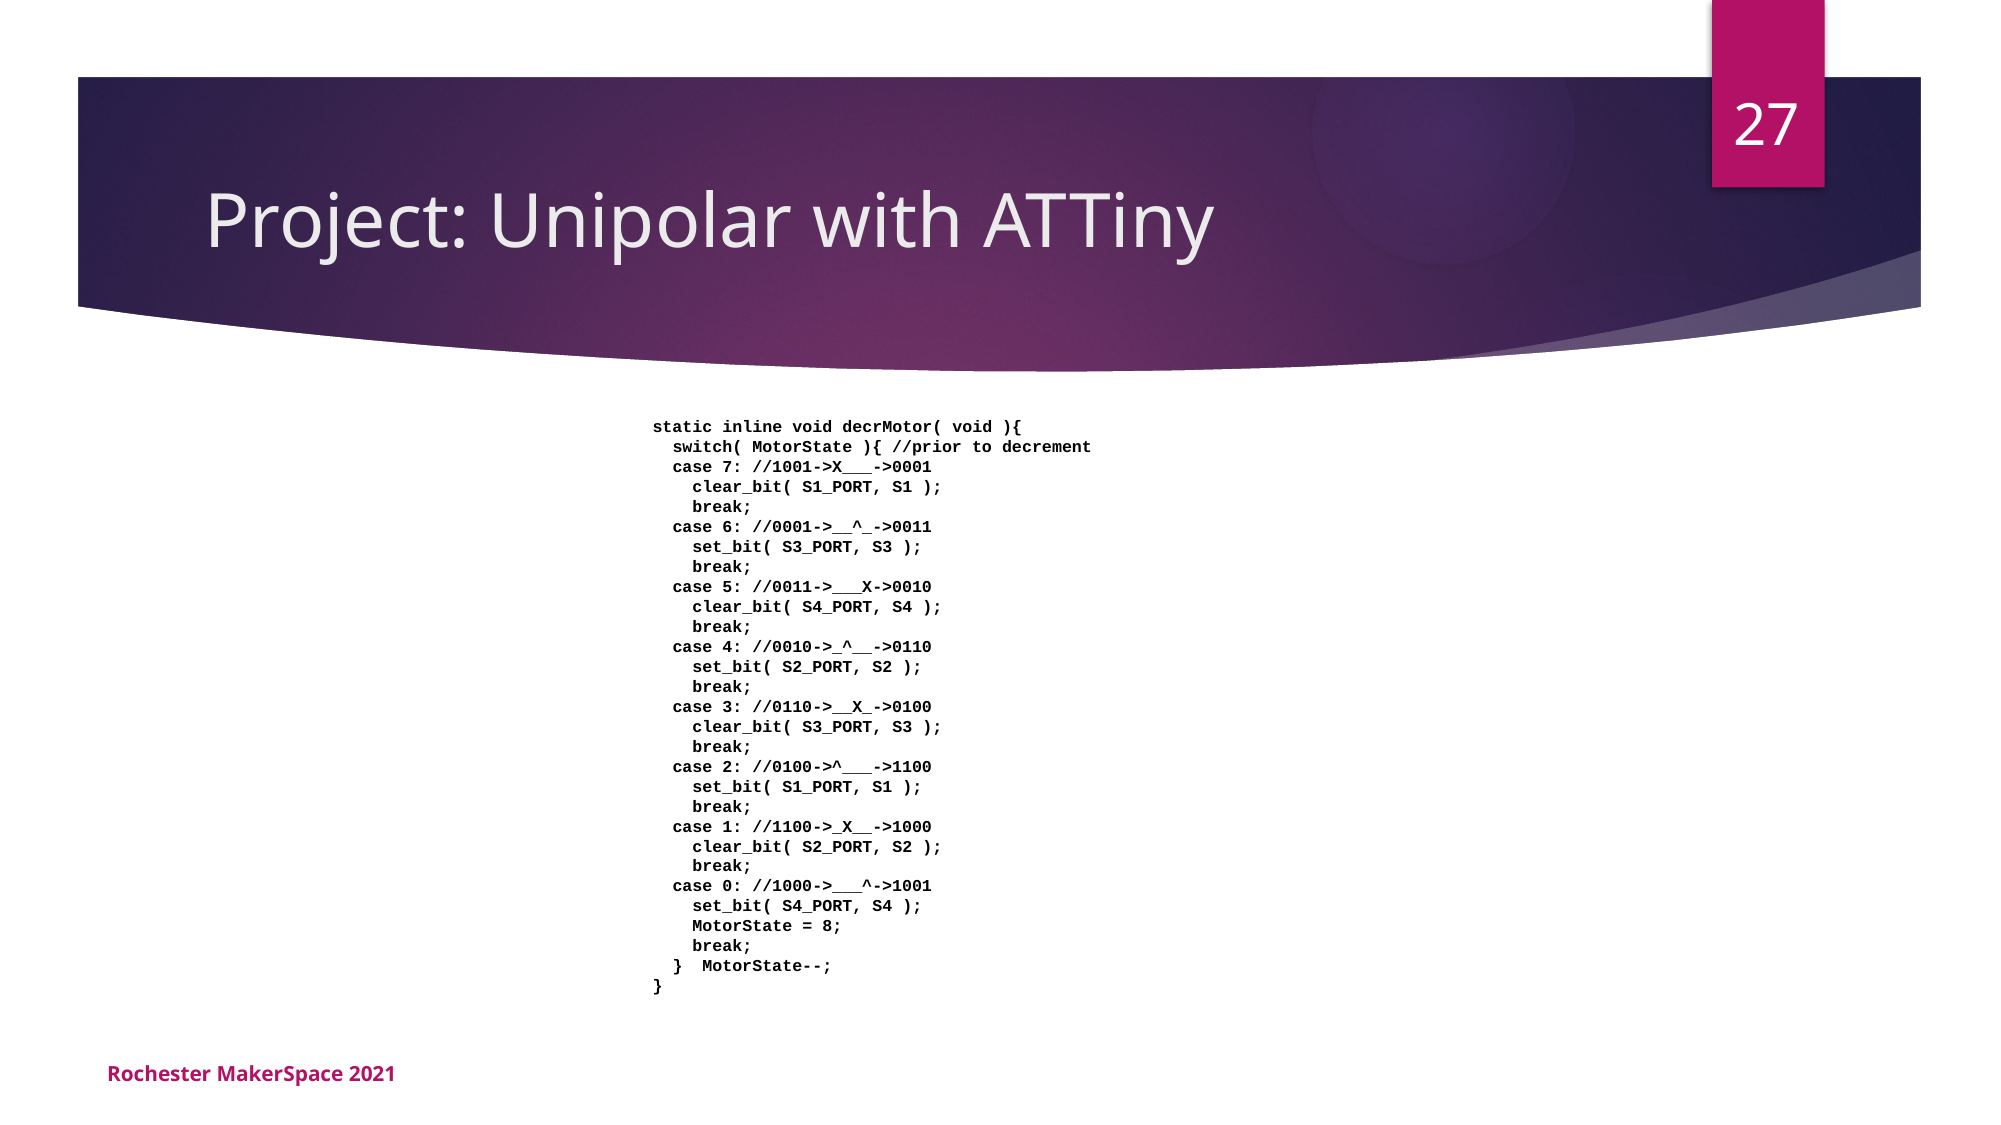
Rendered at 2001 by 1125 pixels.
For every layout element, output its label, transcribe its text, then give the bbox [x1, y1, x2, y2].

title Project: Unipolar with ATTiny [189, 159, 1627, 276]
slide_number 27 [1698, 48, 1836, 175]
text_box static inline void decrMotor( void ){ switch( MotorState ){ //prior to decrement case 7: //1001->X___->0001 clear_bit( S1_PORT, S1 ); break; case 6: //0001->__^_->0011 set_bit( S3_PORT, S3 ); break; case 5: //0011->___X->0010 clear_bit( S4_PORT, S4 ); break; case 4: //0010->_^__->0110 set_bit( S2_PORT, S2 ); break; case 3: //0110->__X_->0100 clear_bit( S3_PORT, S3 ); break; case 2: //0100->^___->1100 set_bit( S1_PORT, S1 ); break; case 1: //1100->_X__->1000 clear_bit( S2_PORT, S2 ); break; case 0: //1000->___^->1001 set_bit( S4_PORT, S4 ); MotorState = 8; break; } MotorState--; } [637, 408, 1108, 1003]
footer Rochester MakerSpace 2021 [92, 1048, 726, 1099]
